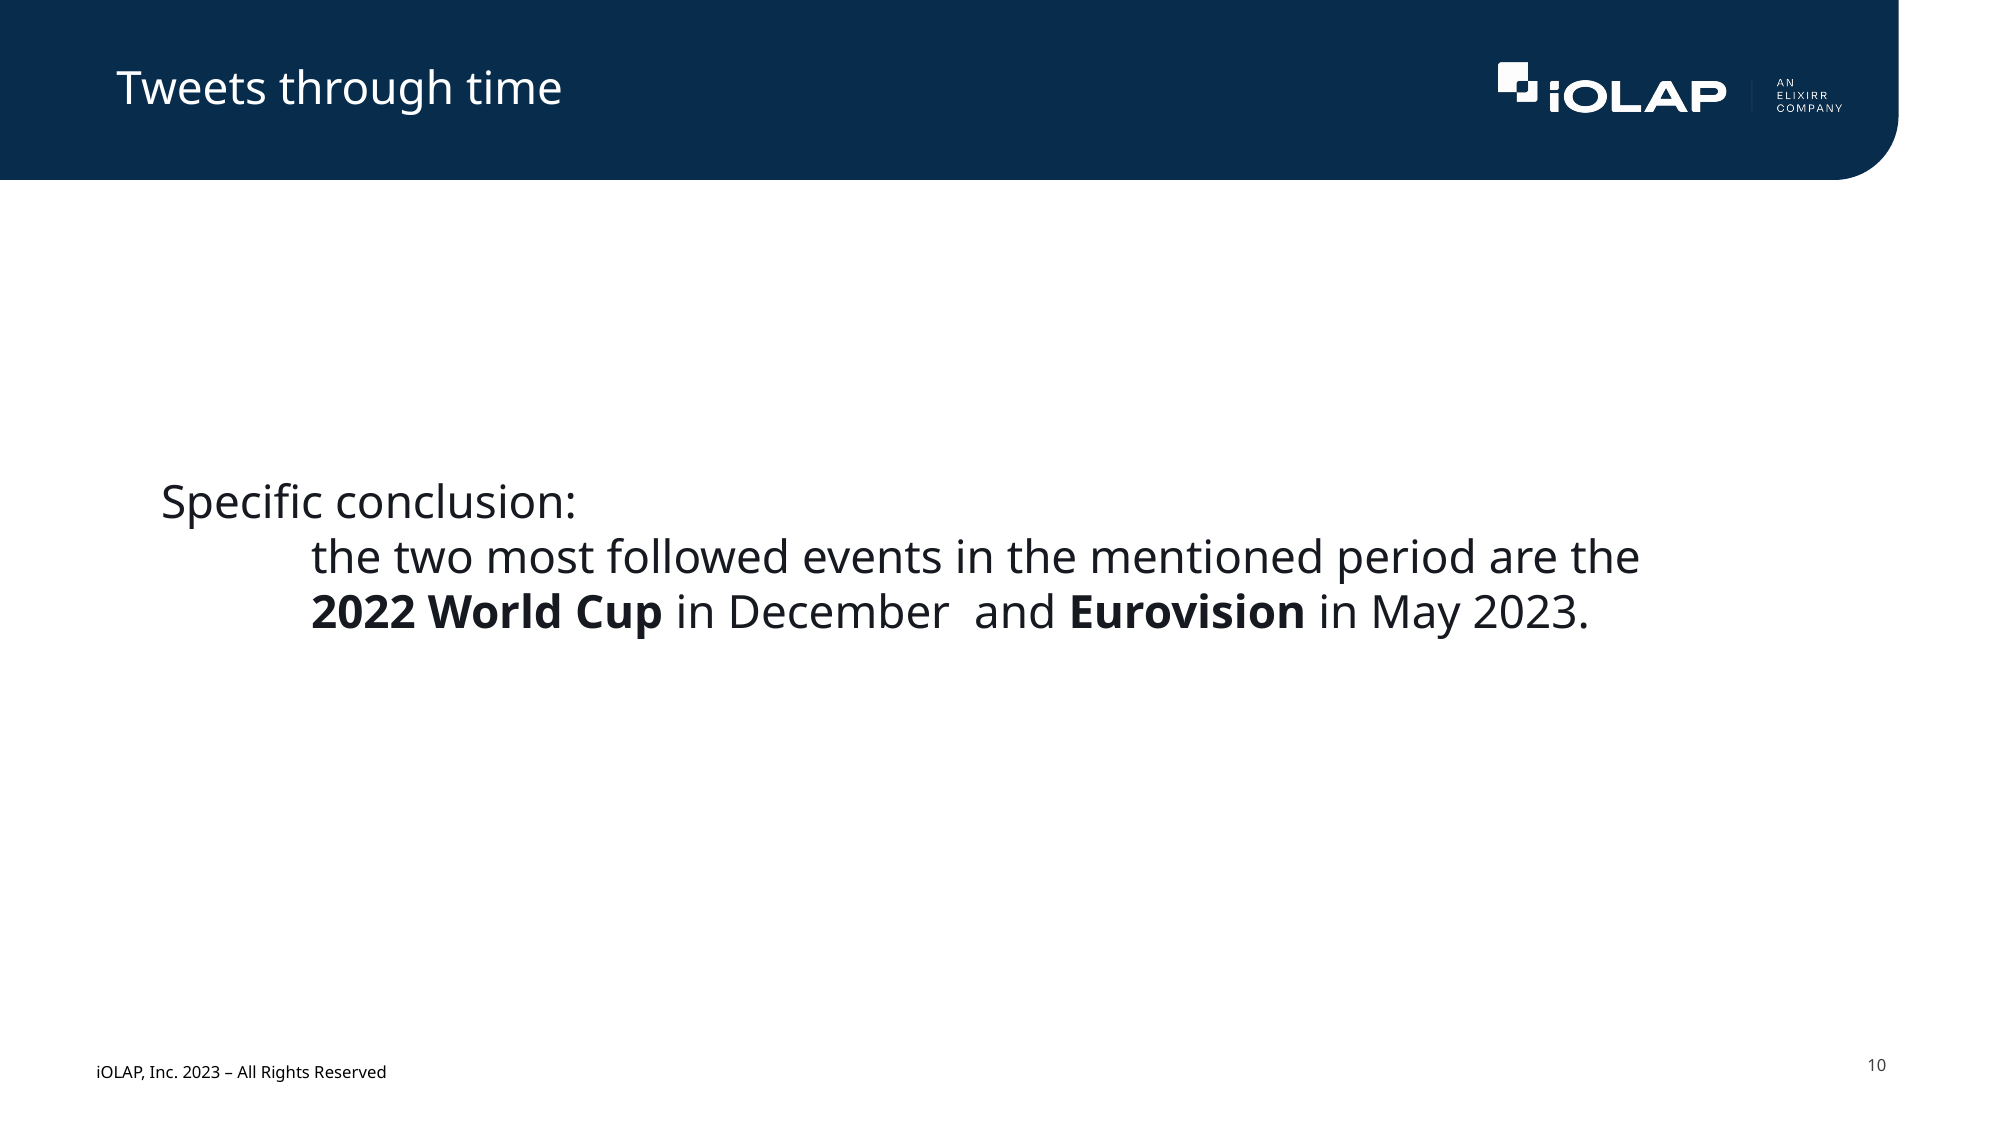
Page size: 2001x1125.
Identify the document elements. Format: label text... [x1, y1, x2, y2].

list Specific conclusion: the two most followed events in the mentioned period are the 2022 World Cup in December and Eurovision in May 2023. [146, 259, 1825, 1006]
title Tweets through time [101, 0, 1902, 180]
